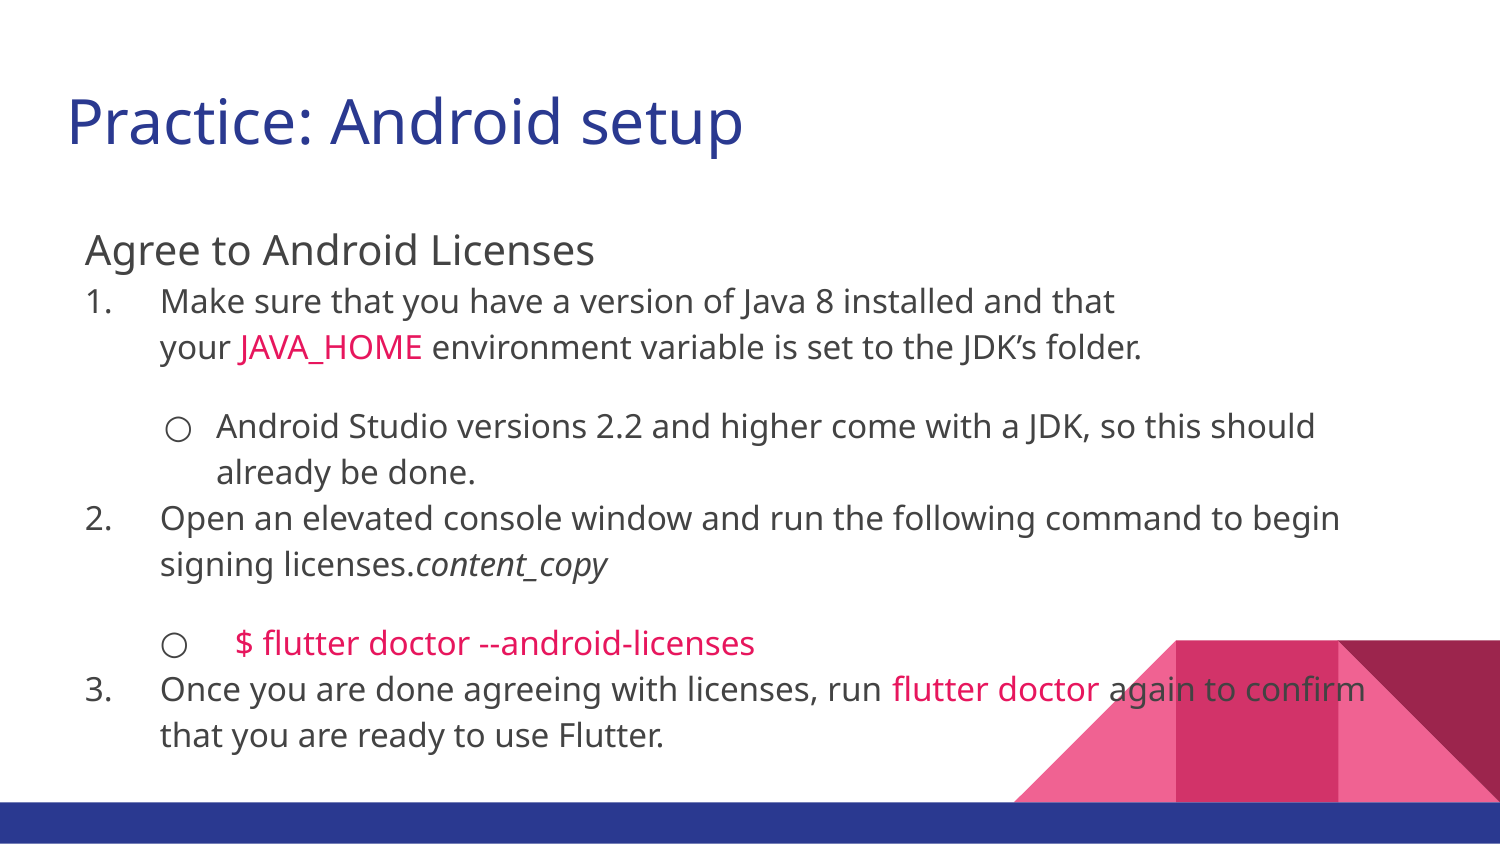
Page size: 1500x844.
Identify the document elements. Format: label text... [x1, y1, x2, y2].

title Practice: Android setup [51, 67, 1449, 167]
list Agree to Android Licenses Make sure that you have a version of Java 8 installed and that your JAVA_HOME environment variable is set to the JDK’s folder. Android Studio versions 2.2 and higher come with a JDK, so this should already be done. Open an elevated console window and run the following command to begin signing licenses.content_copy $ flutter doctor --android-licenses Once you are done agreeing with licenses, run flutter doctor again to confirm that you are ready to use Flutter. [51, 201, 1449, 750]
